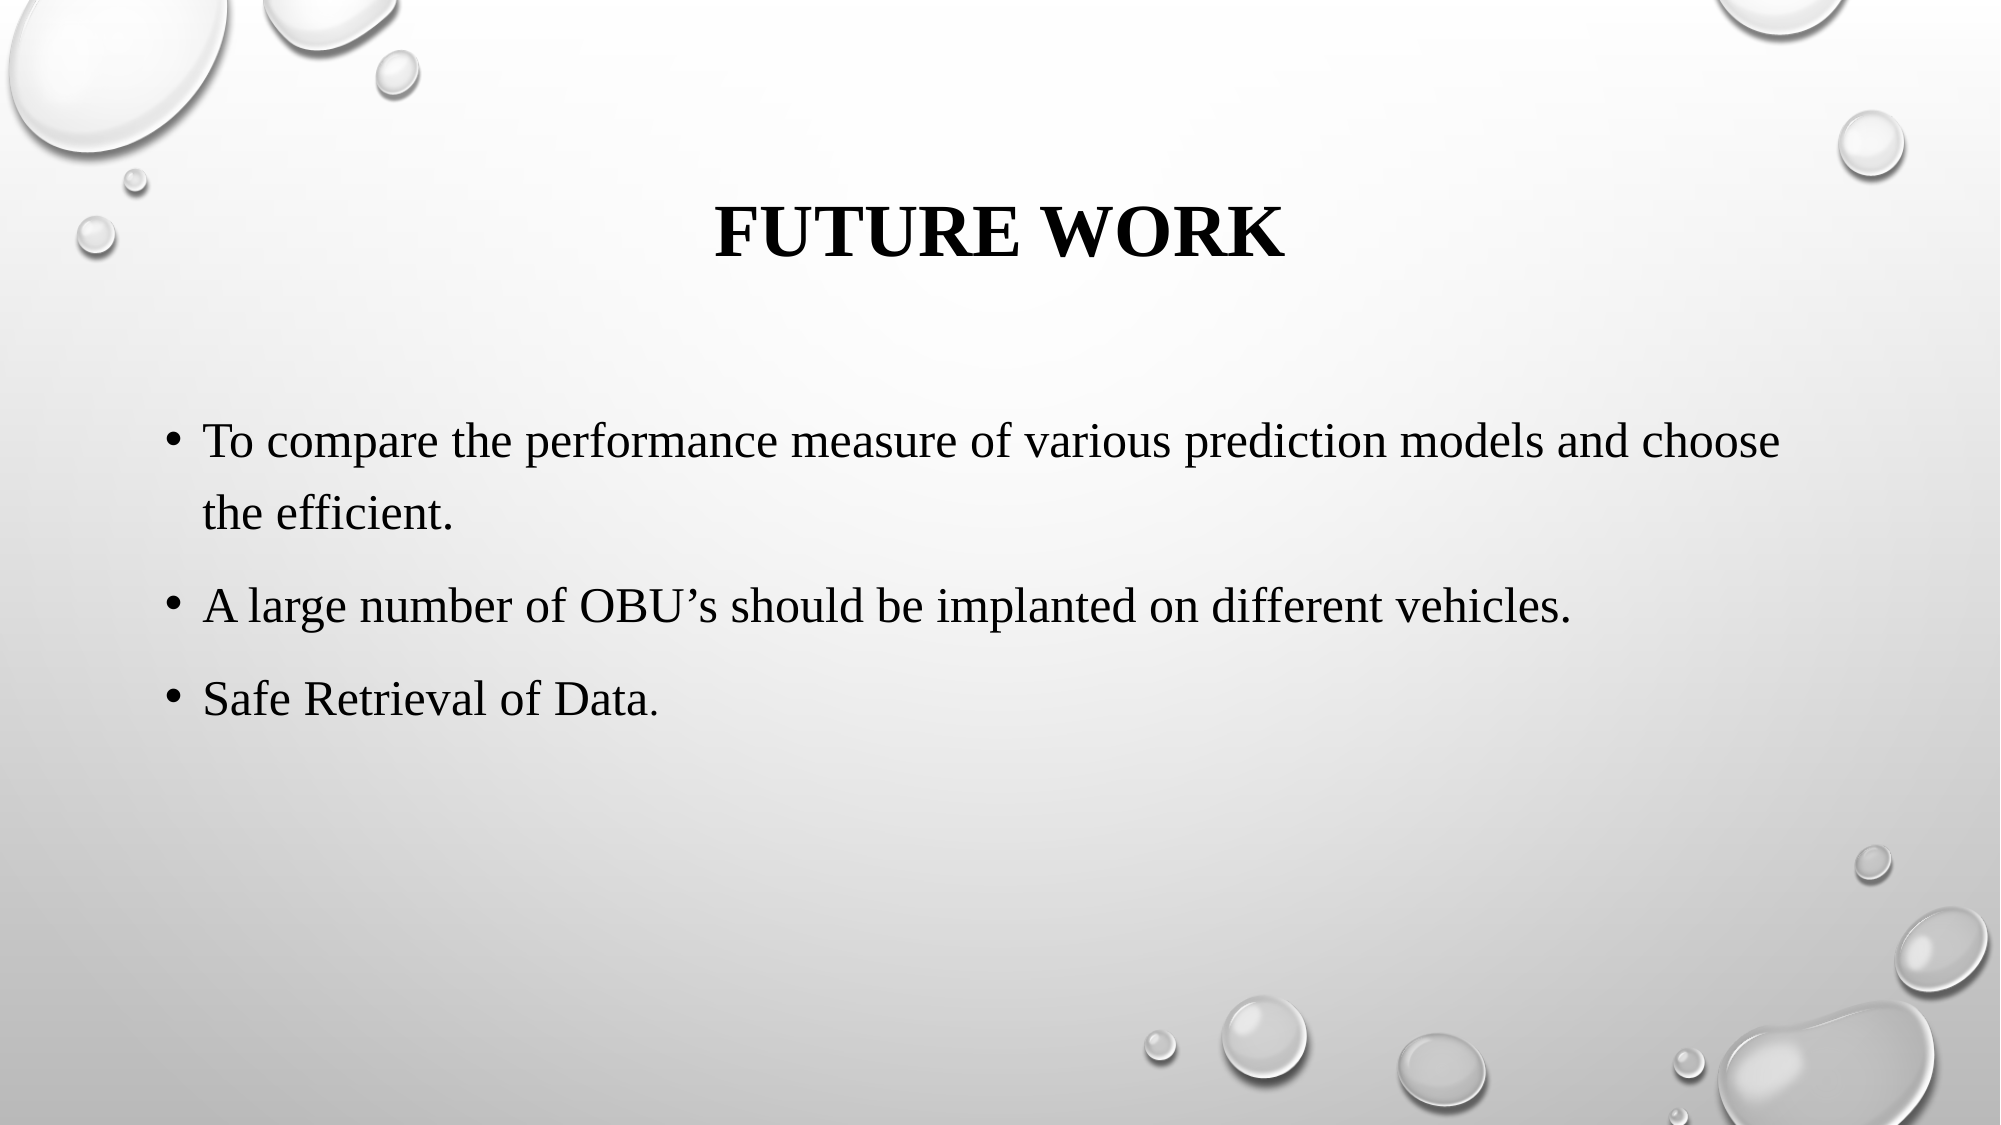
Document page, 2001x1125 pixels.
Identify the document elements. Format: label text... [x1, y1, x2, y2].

list To compare the performance measure of various prediction models and choose the efficient. A large number of OBU’s should be implanted on different vehicles. Safe Retrieval of Data. [149, 388, 1850, 950]
picture [0, 0, 2000, 1125]
title Future work [149, 101, 1851, 364]
